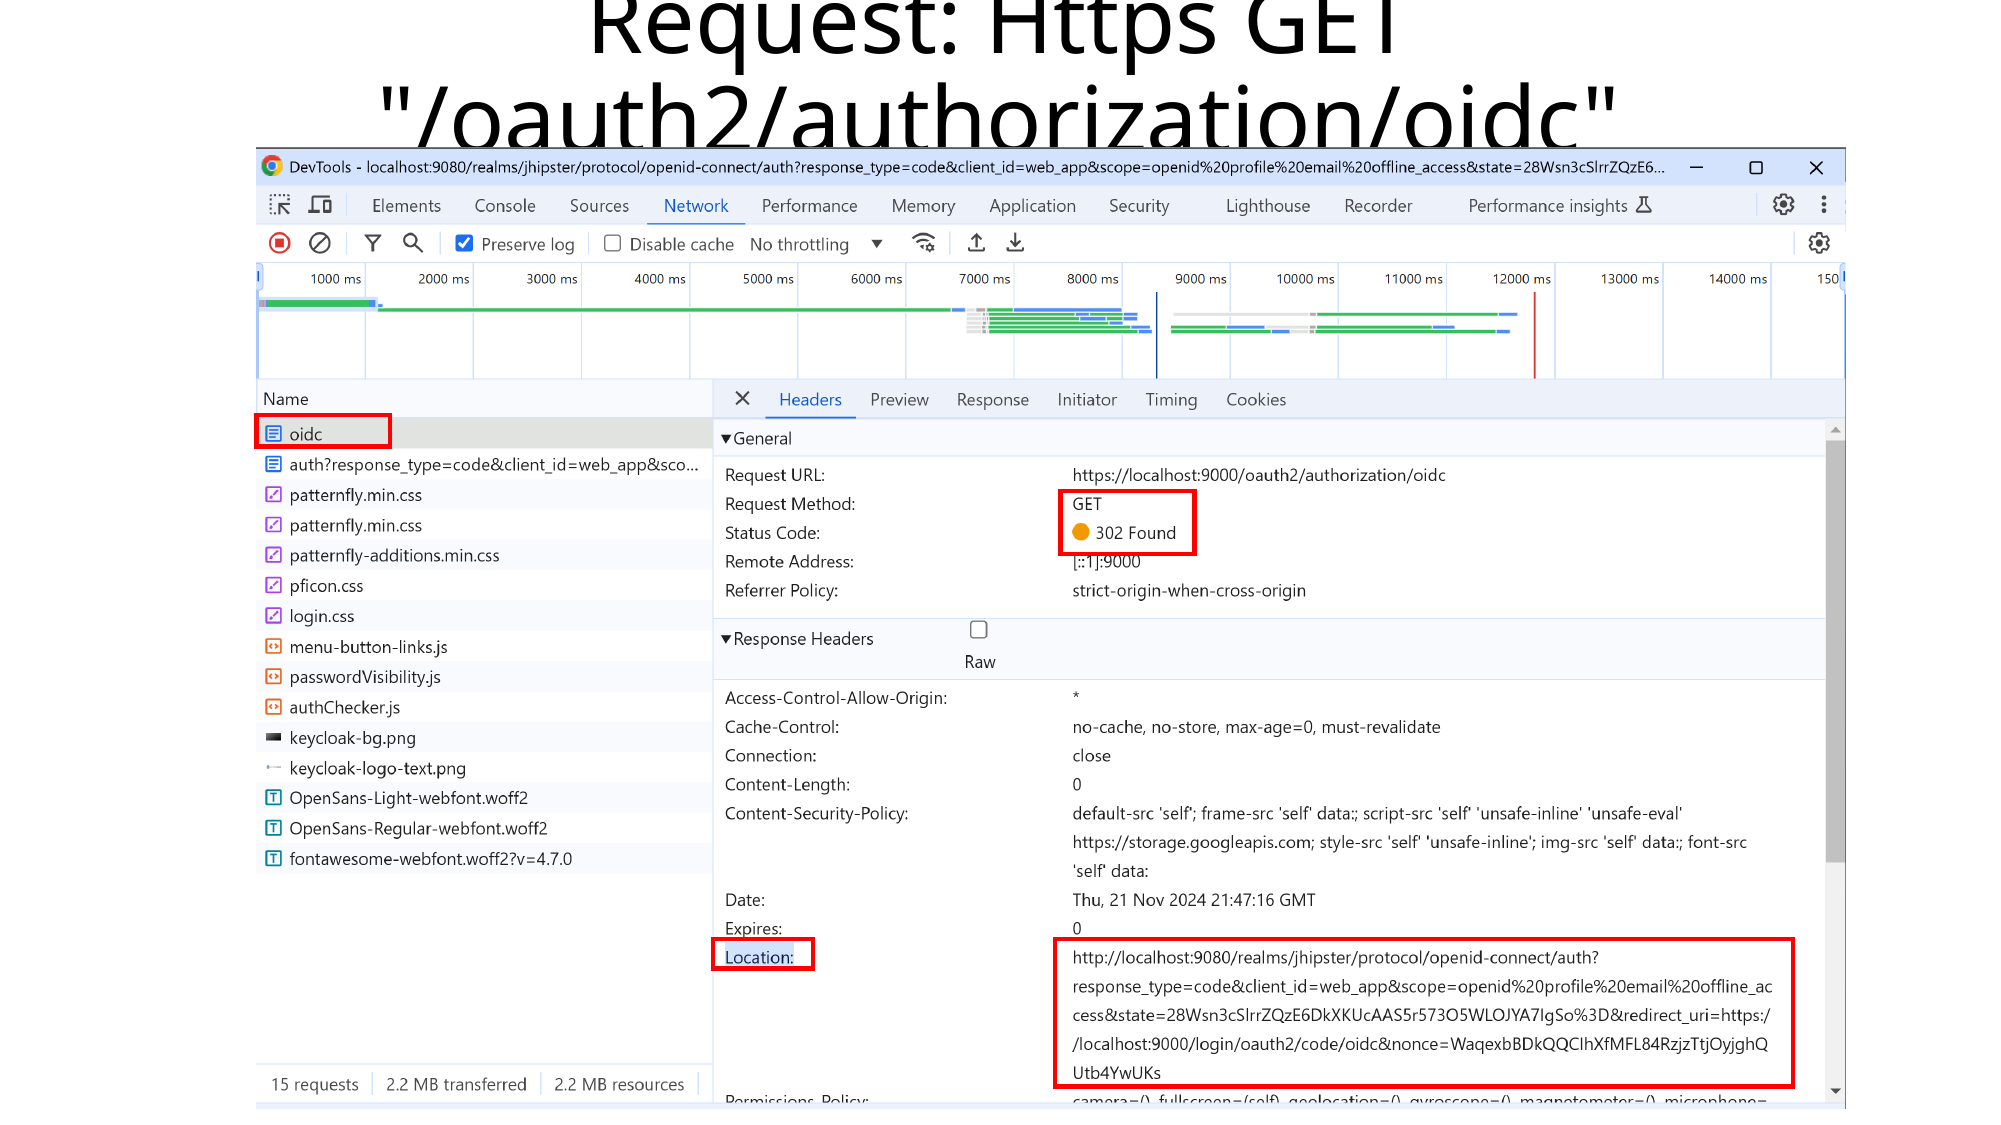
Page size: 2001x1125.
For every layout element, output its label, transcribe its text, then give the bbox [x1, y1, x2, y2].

picture [256, 147, 1846, 1109]
title Request: Https GET "/oauth2/authorization/oidc" [16, 0, 1984, 148]
